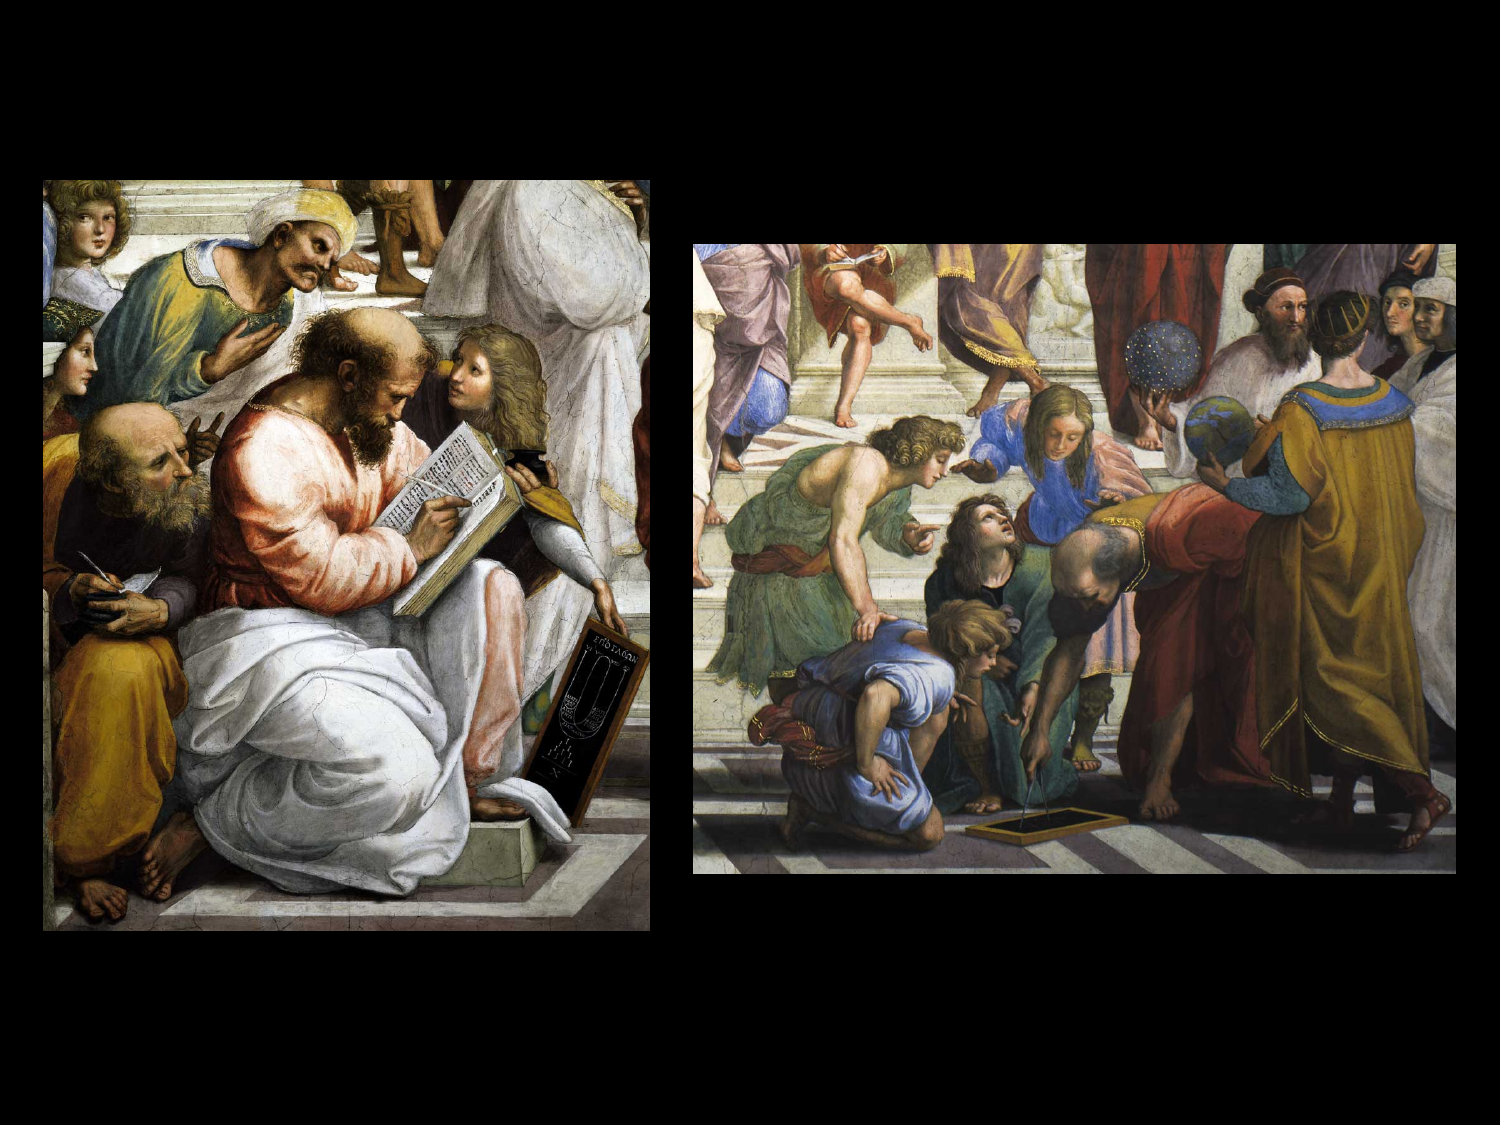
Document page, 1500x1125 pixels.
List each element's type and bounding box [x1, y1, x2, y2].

picture [43, 179, 650, 931]
picture [693, 243, 1456, 875]
